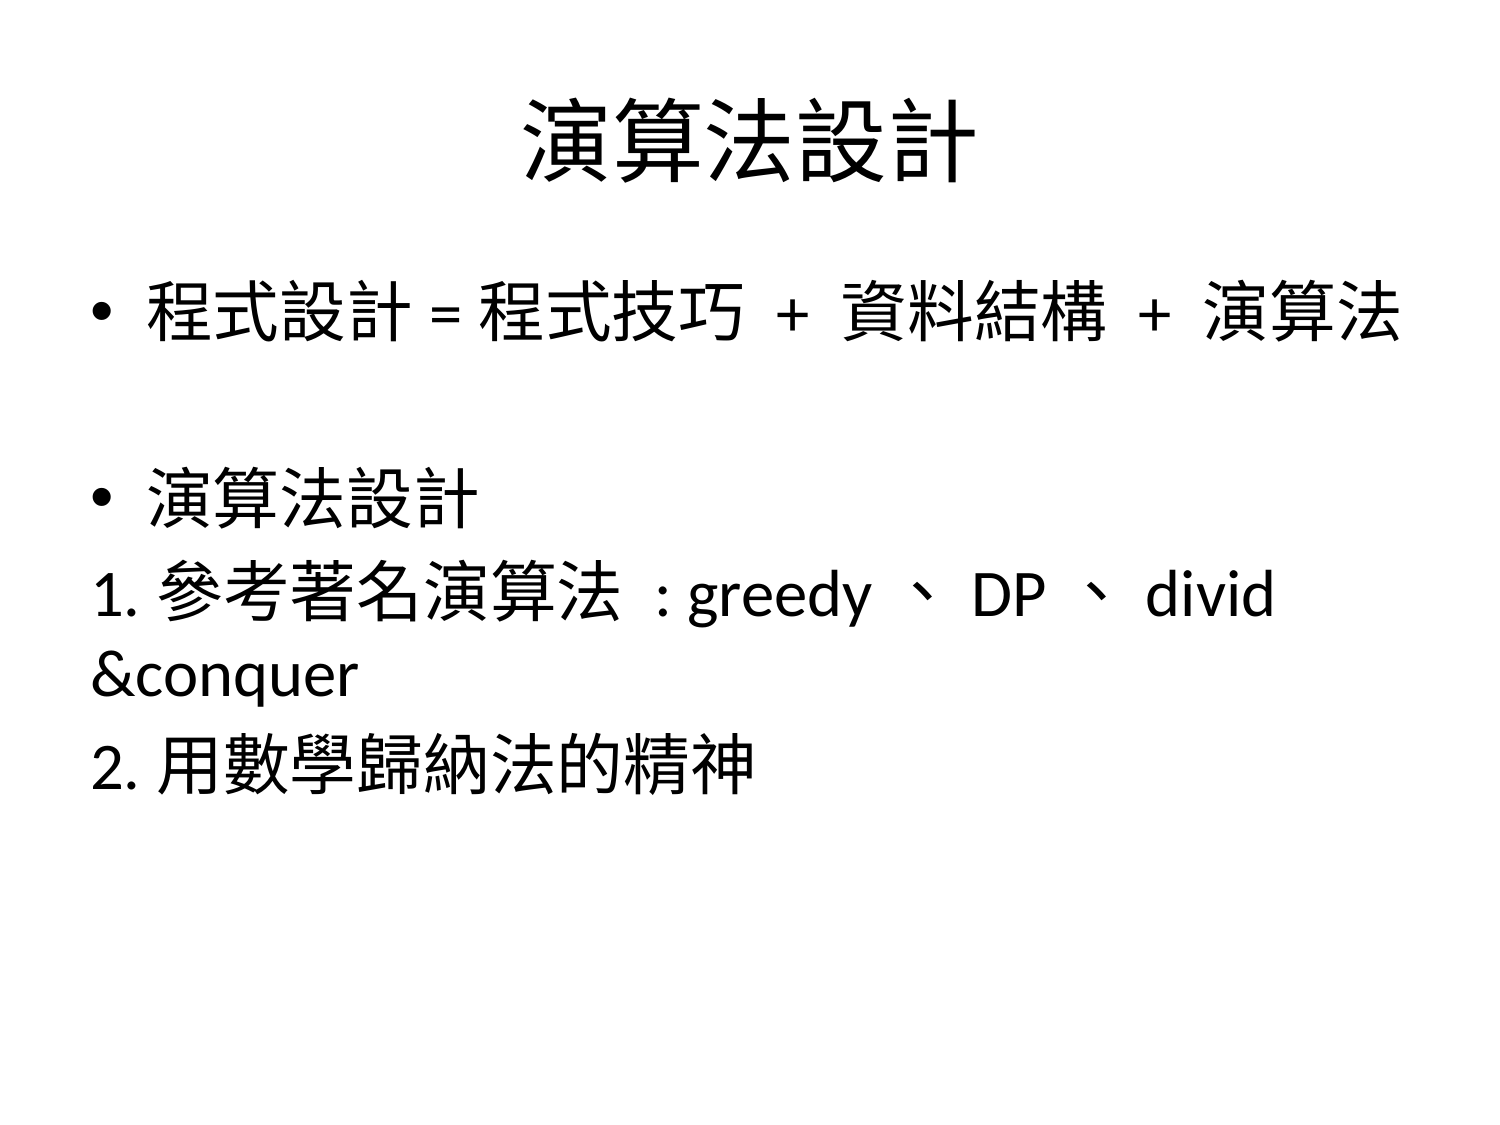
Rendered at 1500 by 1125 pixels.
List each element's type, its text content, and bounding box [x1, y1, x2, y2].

list 程式設計=程式技巧 + 資料結構 + 演算法 演算法設計 1.參考著名演算法 : greedy、DP、divid &conquer 2.用數學歸納法的精神 [75, 262, 1425, 1005]
title 演算法設計 [75, 45, 1425, 233]
